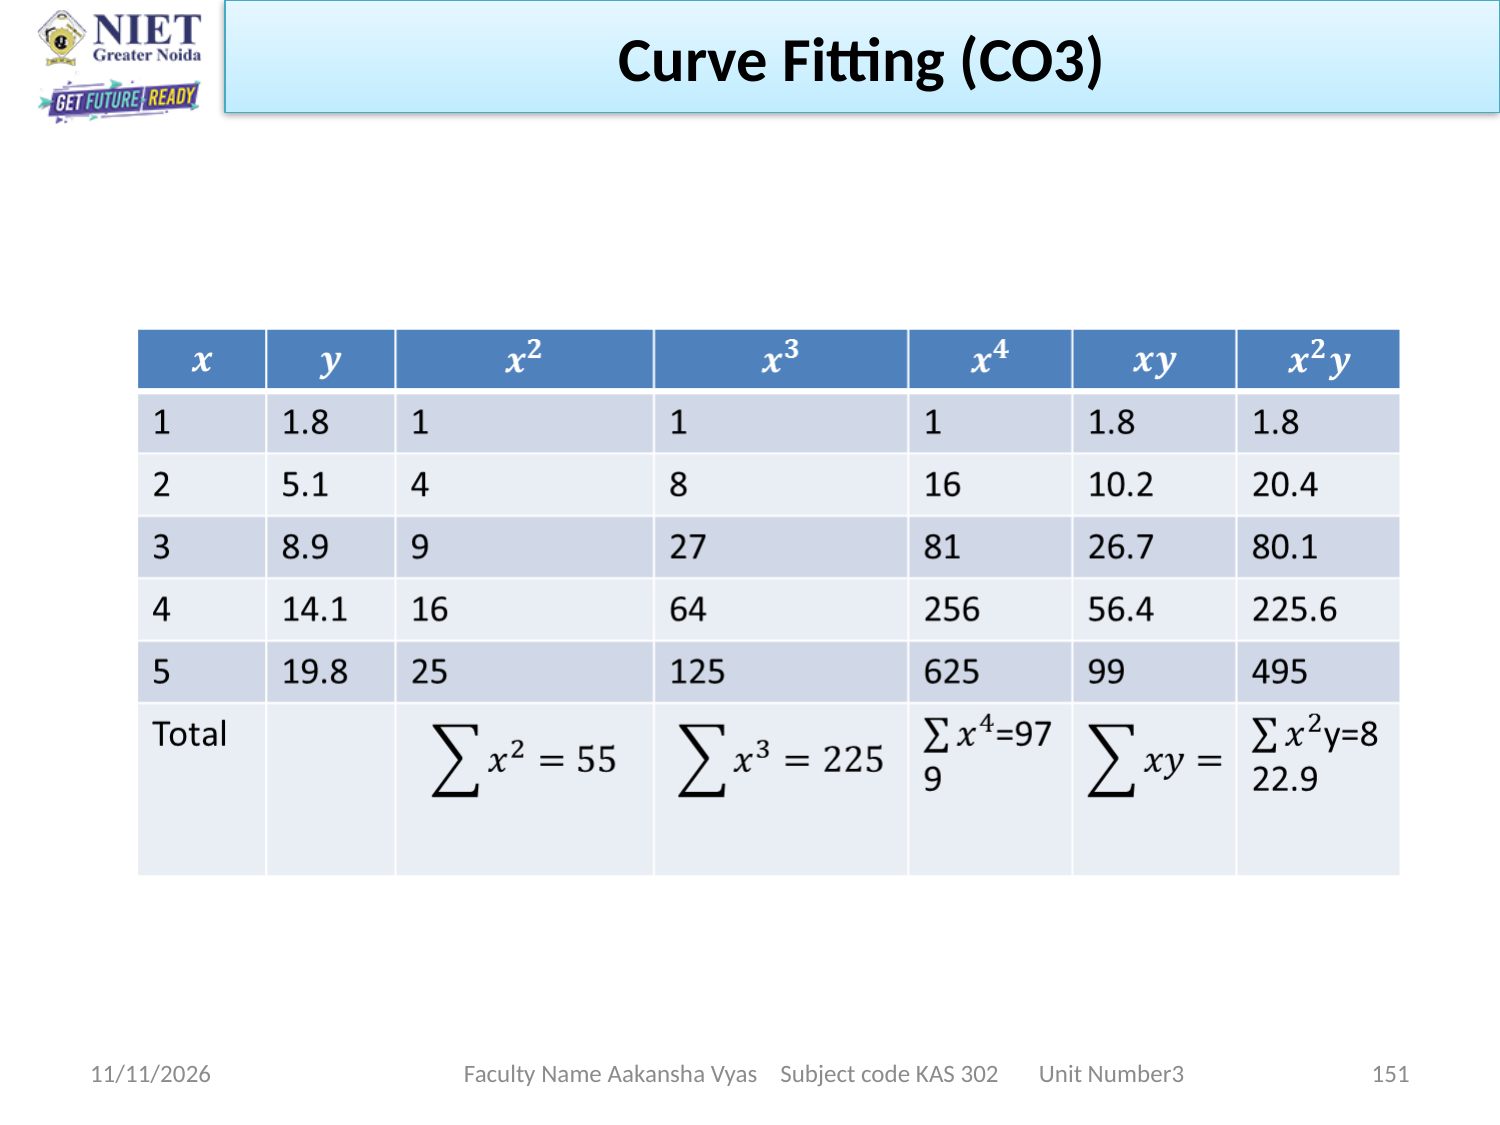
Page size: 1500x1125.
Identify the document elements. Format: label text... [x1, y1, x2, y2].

text_box Curve Fitting (CO3) [238, 0, 1500, 113]
picture [0, 0, 238, 135]
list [137, 324, 1401, 878]
footer Faculty Name Aakansha Vyas Subject code KAS 302 Unit Number3 [412, 1042, 1074, 1103]
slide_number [75, 1042, 412, 1103]
slide_number 151 [1074, 1042, 1425, 1103]
